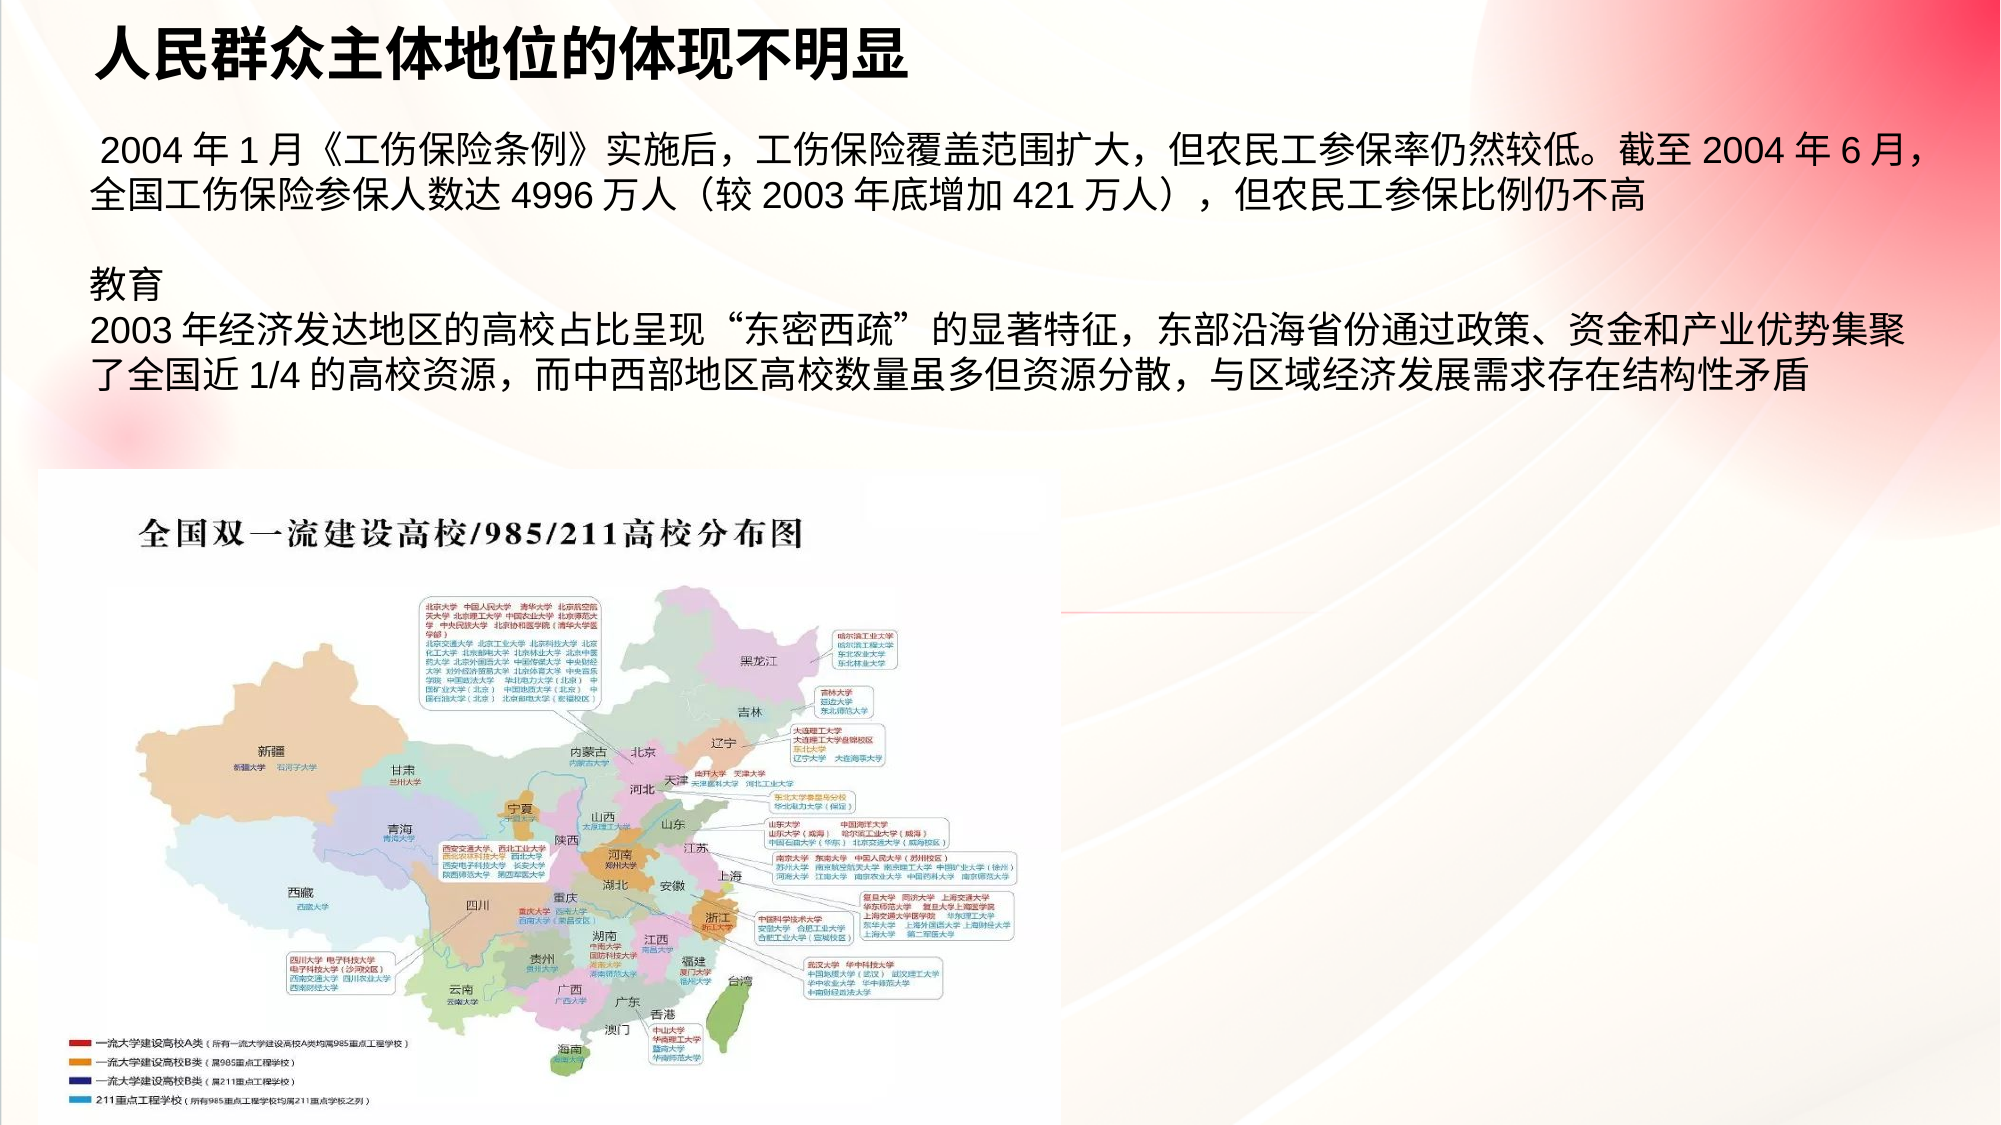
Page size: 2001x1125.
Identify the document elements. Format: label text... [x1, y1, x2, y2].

text_box 人民群众主体地位的体现不明显 [79, 9, 1379, 95]
text_box 2004年1月《工伤保险条例》实施后，工伤保险覆盖范围扩大，但农民工参保率仍然较低。截至2004年6月，全国工伤保险参保人数达4996万人（较2003年底增加421万人），但农民工参保比例仍不高 教育 2003年经济发达地区的高校占比呈现“东密西疏”的显著特征，东部沿海省份通过政策、资金和产业优势集聚了全国近1/4的高校资源，而中西部地区高校数量虽多但资源分散，与区域经济发展需求存在结构性矛盾 [74, 118, 1949, 403]
picture [0, 0, 2001, 1125]
